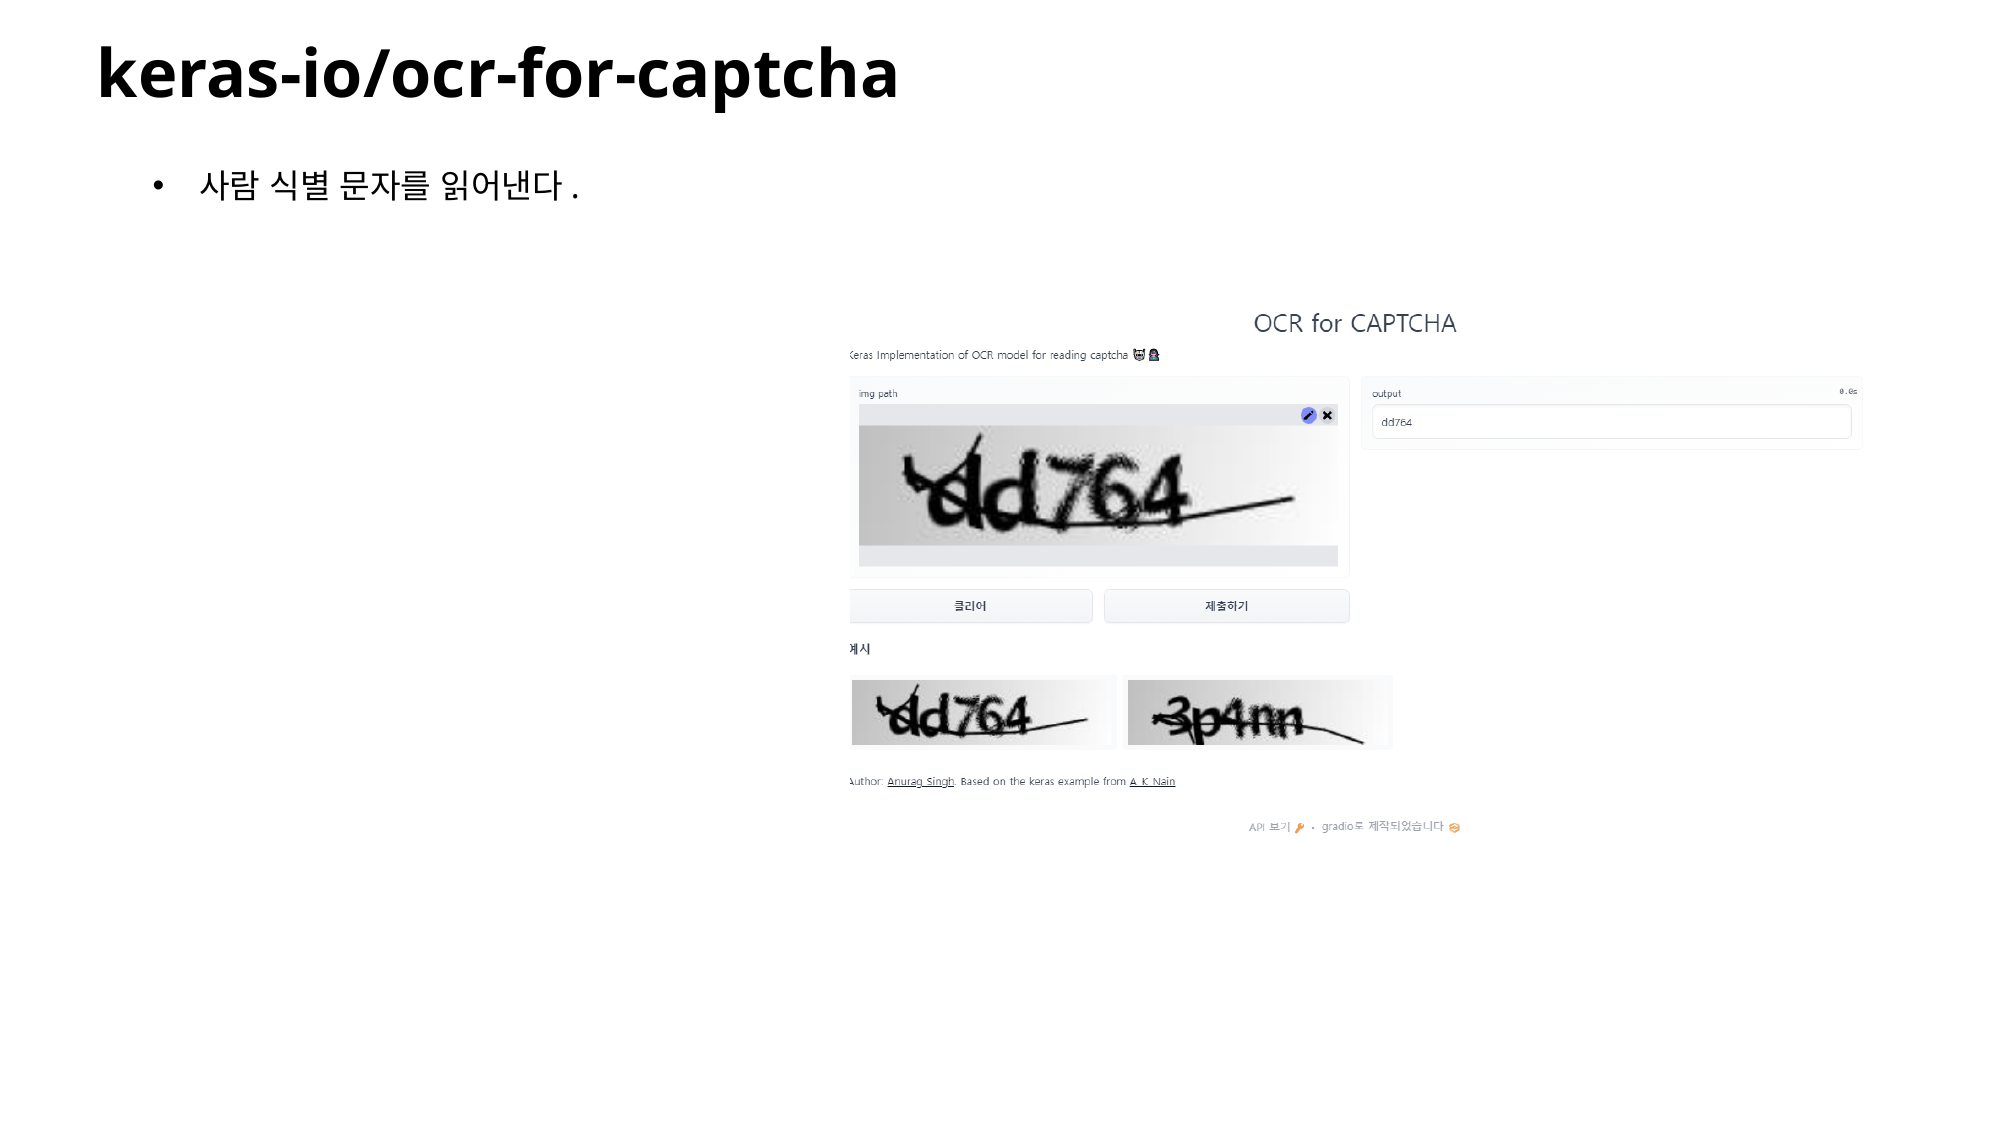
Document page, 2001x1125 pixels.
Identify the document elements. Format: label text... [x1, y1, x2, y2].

list 사람 식별 문자를 읽어낸다. [137, 161, 783, 963]
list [850, 289, 1863, 835]
text_box keras-io/ocr-for-captcha [81, 32, 923, 120]
